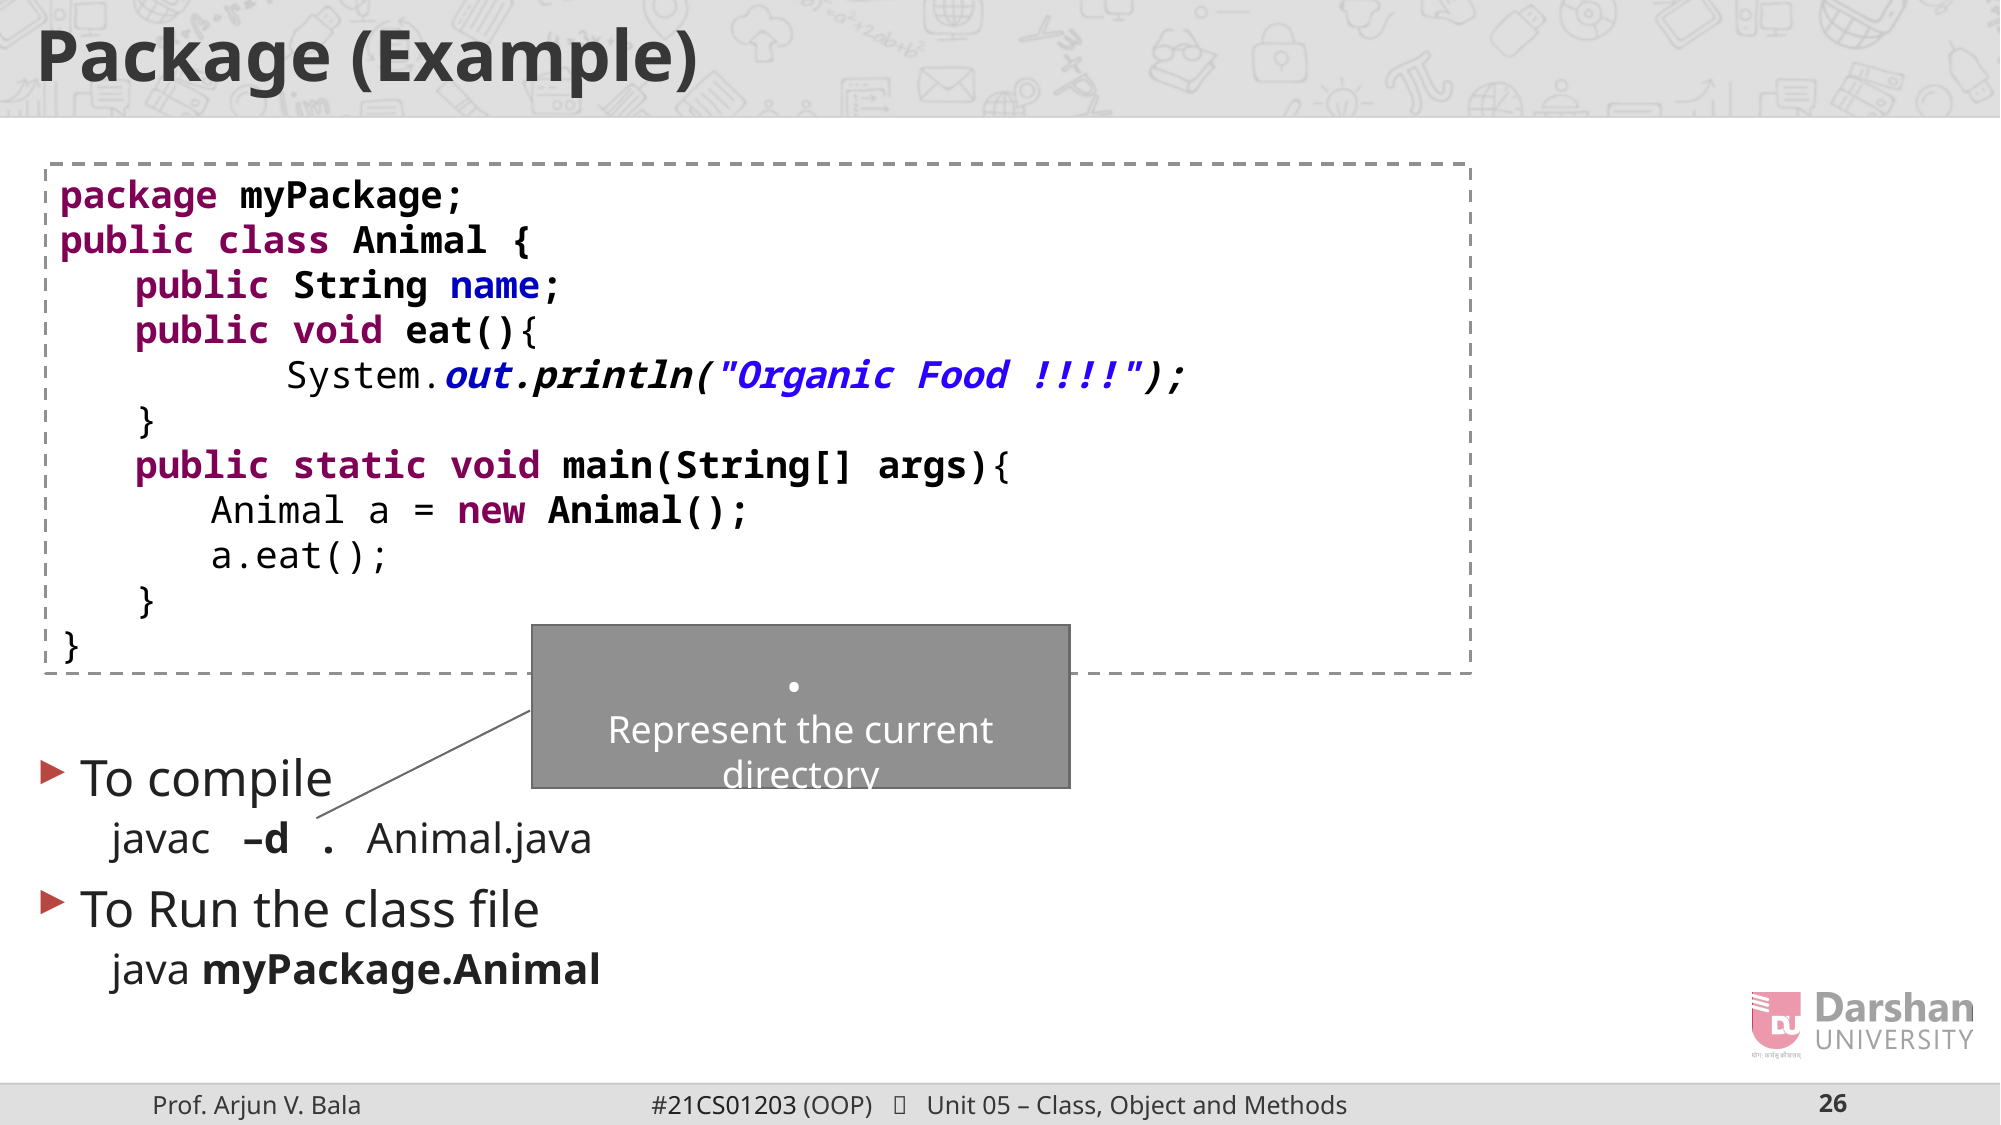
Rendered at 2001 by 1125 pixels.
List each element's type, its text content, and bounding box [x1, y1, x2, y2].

list To compile javac –d . Animal.java To Run the class file java myPackage.Animal [21, 141, 1979, 1059]
title Package (Example) [0, 0, 2000, 117]
text_box package myPackage; public class Animal { public String name; public void eat(){ System.out.println("Organic Food !!!!"); } public static void main(String[] args){ Animal a = new Animal(); a.eat(); } } [45, 164, 1471, 674]
text_box . Represent the current directory [315, 624, 1071, 820]
